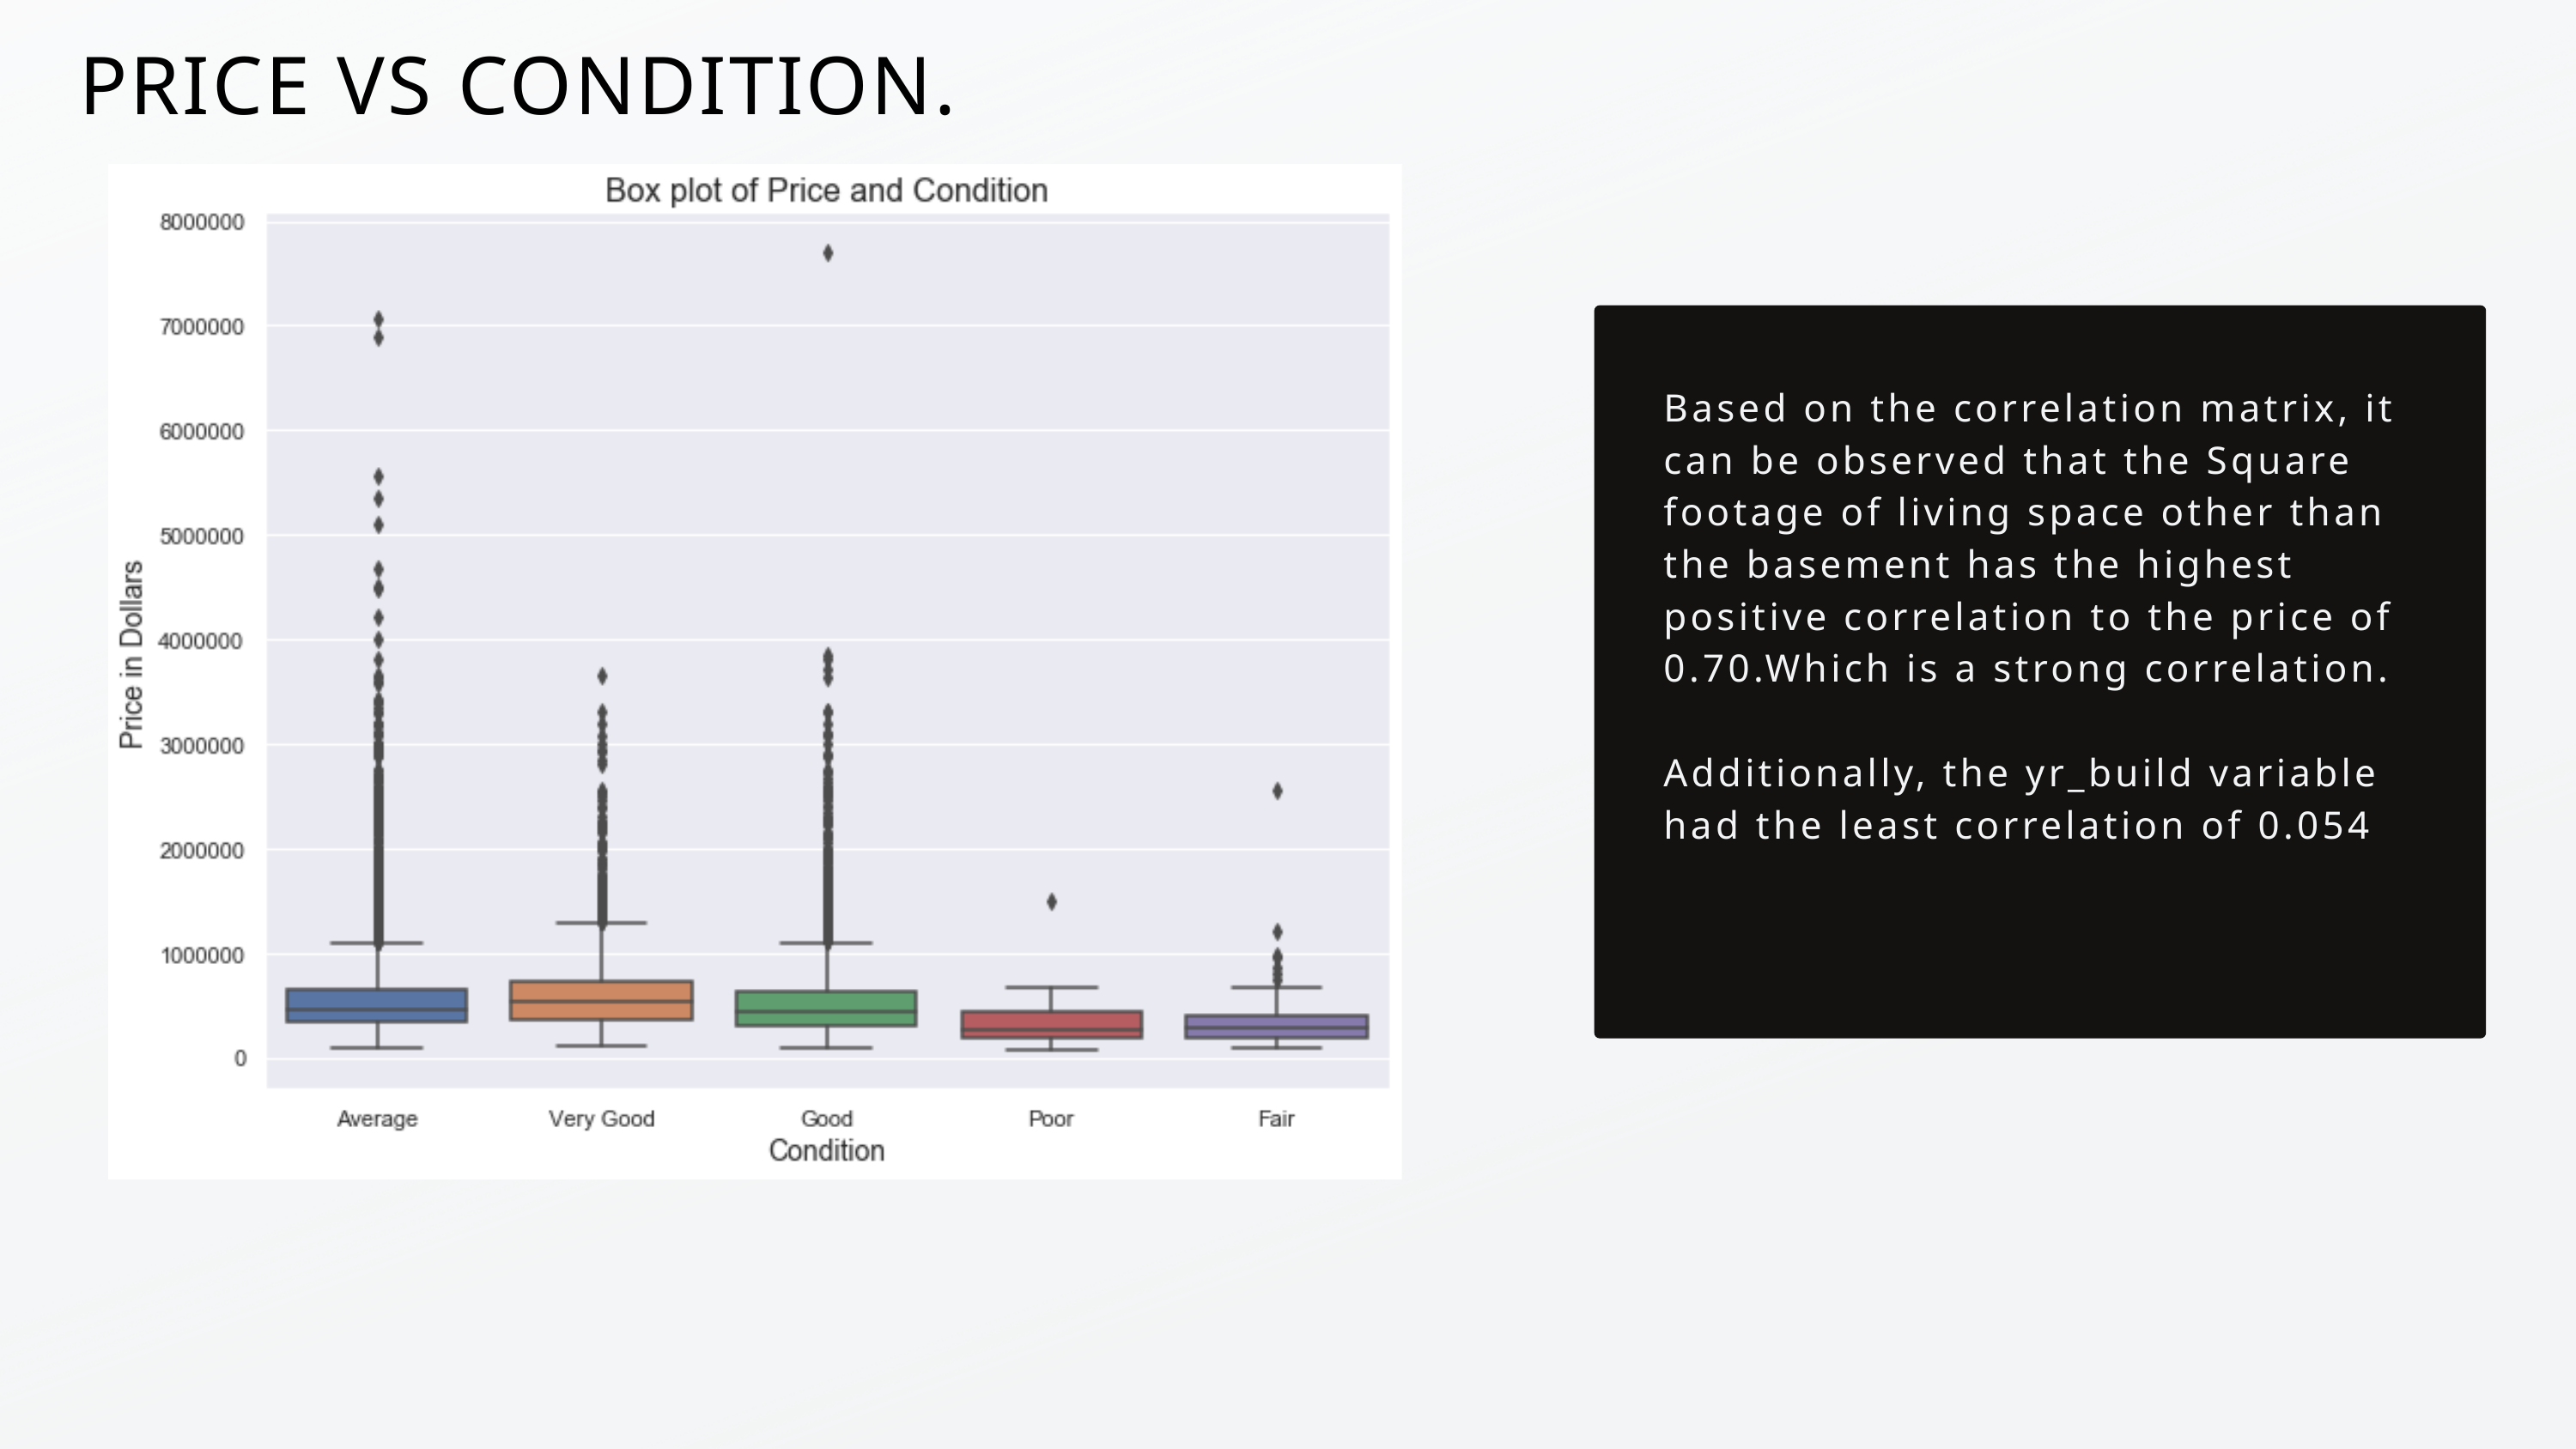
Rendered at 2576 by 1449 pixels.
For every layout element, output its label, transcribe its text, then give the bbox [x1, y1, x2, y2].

text_box [0, 0, 2576, 1449]
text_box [1594, 305, 2487, 1039]
text_box [108, 164, 1402, 1179]
text_box PRICE VS CONDITION. [79, 20, 1512, 130]
